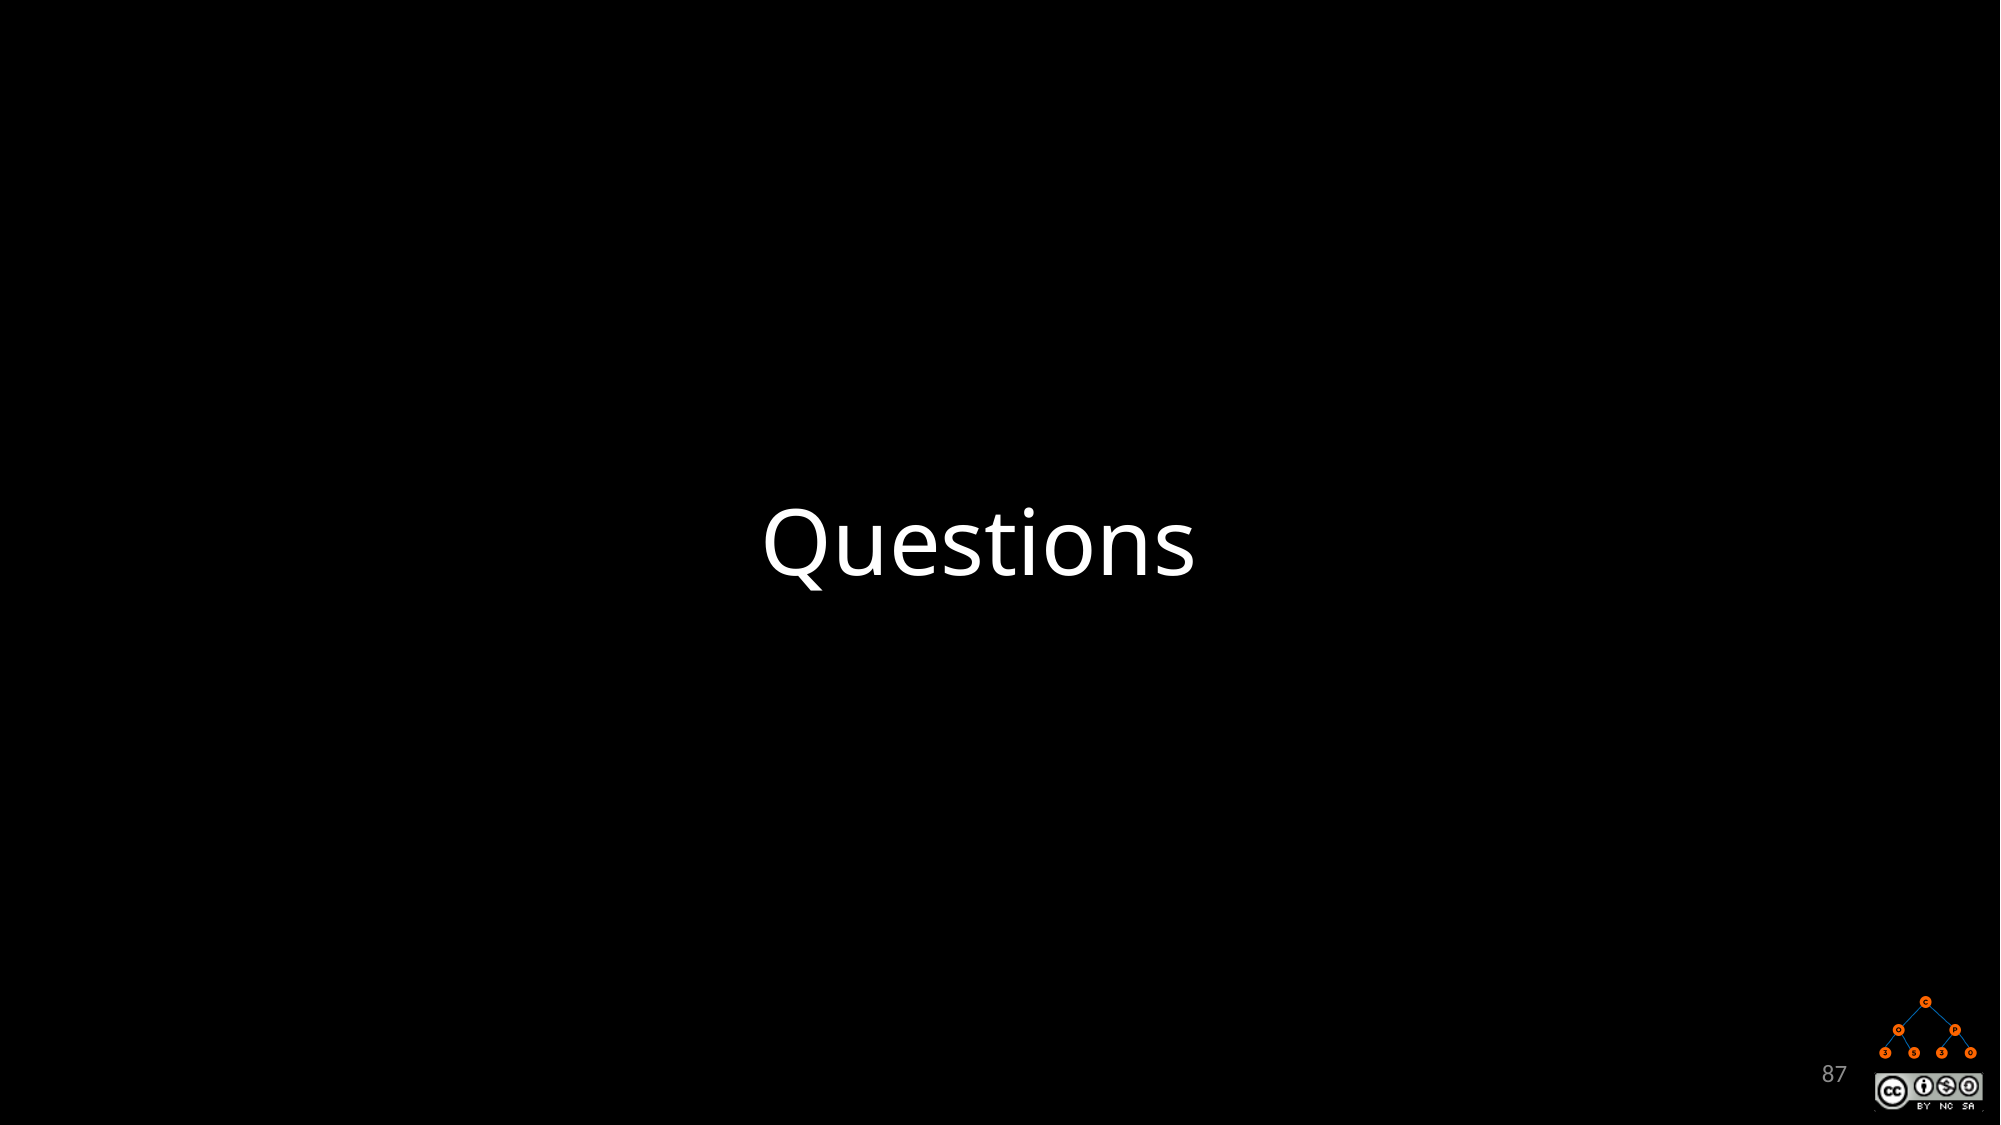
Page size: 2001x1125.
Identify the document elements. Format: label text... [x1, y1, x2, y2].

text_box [1859, 988, 1998, 1112]
title Questions [745, 437, 1594, 655]
slide_number 87 [1412, 1042, 1859, 1103]
